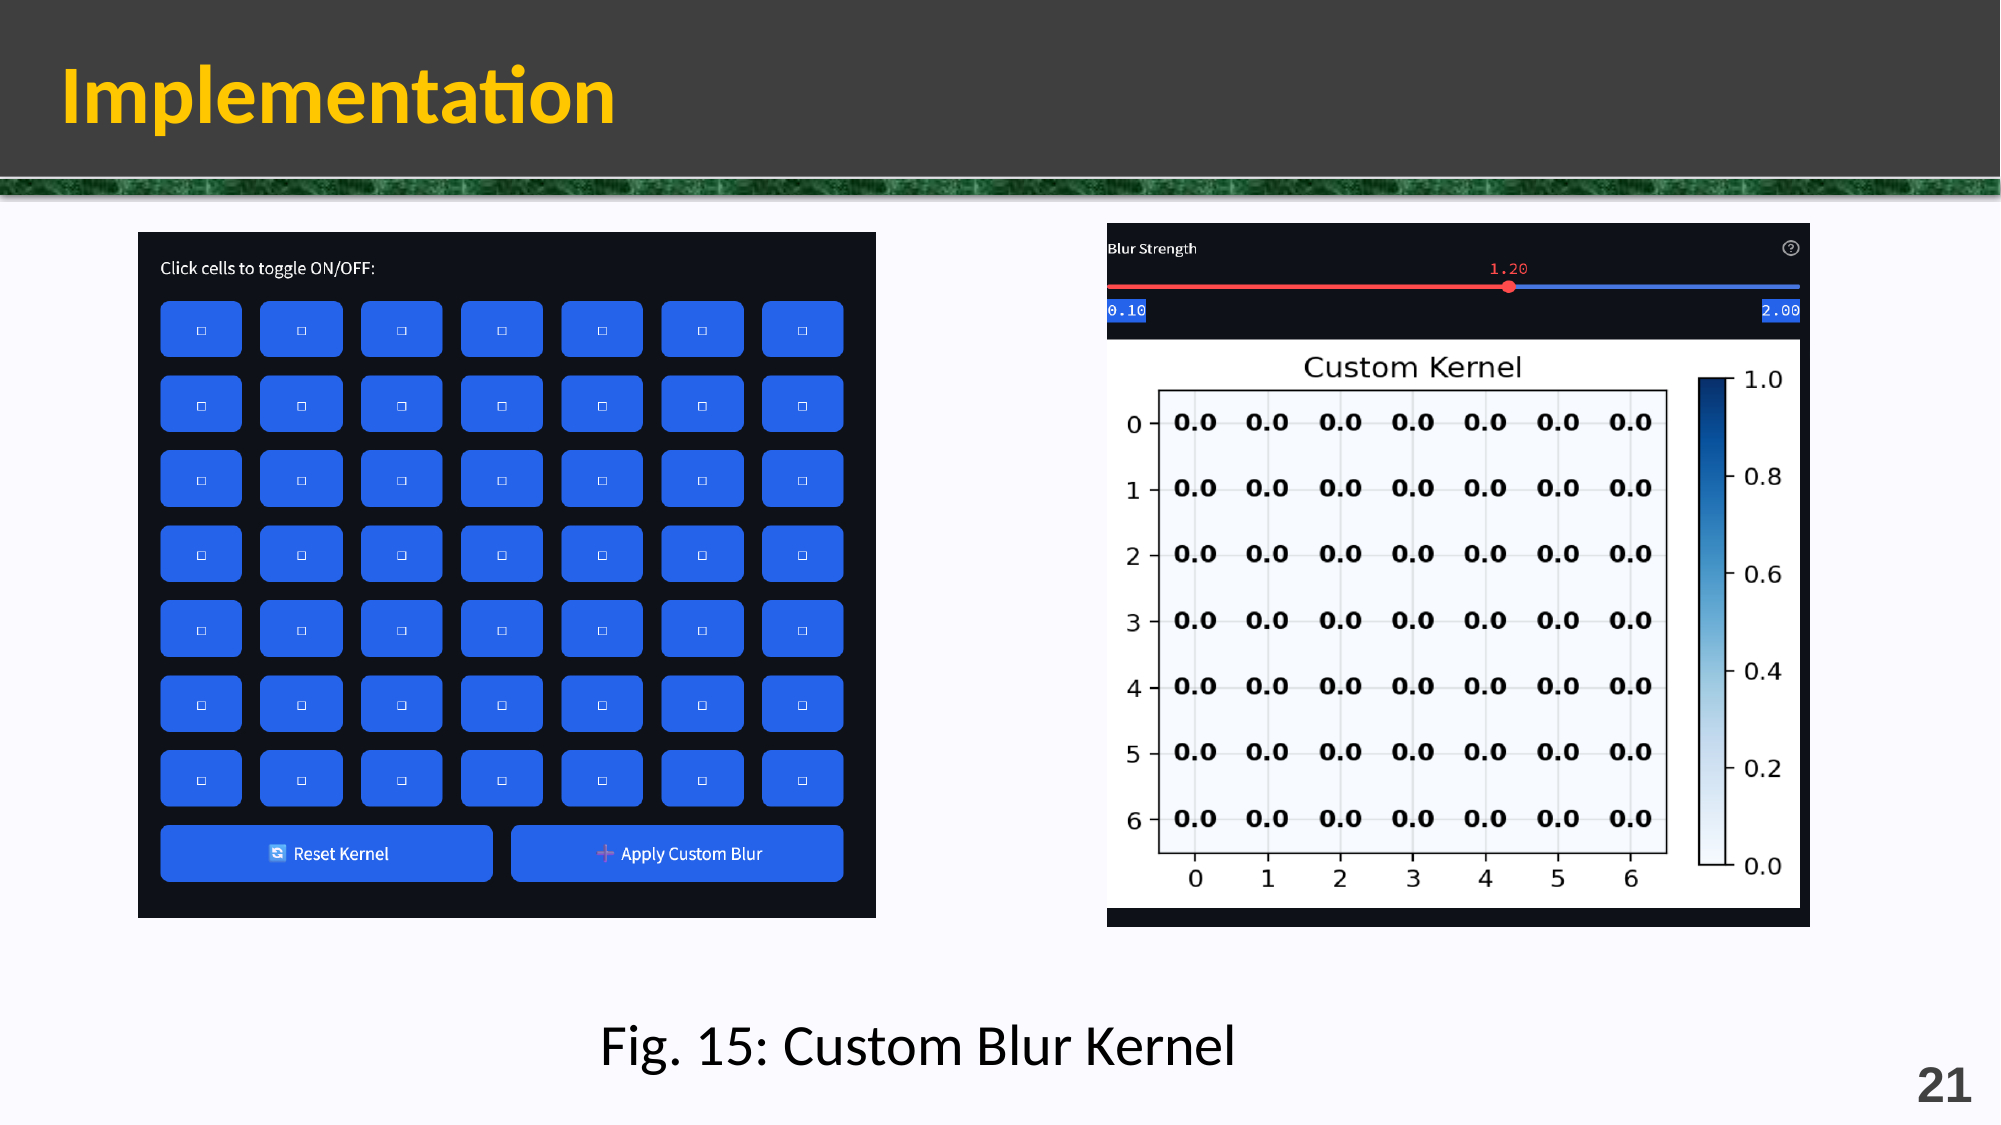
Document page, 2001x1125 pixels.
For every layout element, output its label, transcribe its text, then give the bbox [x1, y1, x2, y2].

picture [1107, 223, 1810, 928]
picture [138, 231, 876, 919]
title Implementation [45, 11, 1955, 170]
picture [0, 179, 2000, 195]
text_box Fig. 15: Custom Blur Kernel [585, 992, 1416, 1104]
slide_number 21 [1826, 1067, 1988, 1113]
